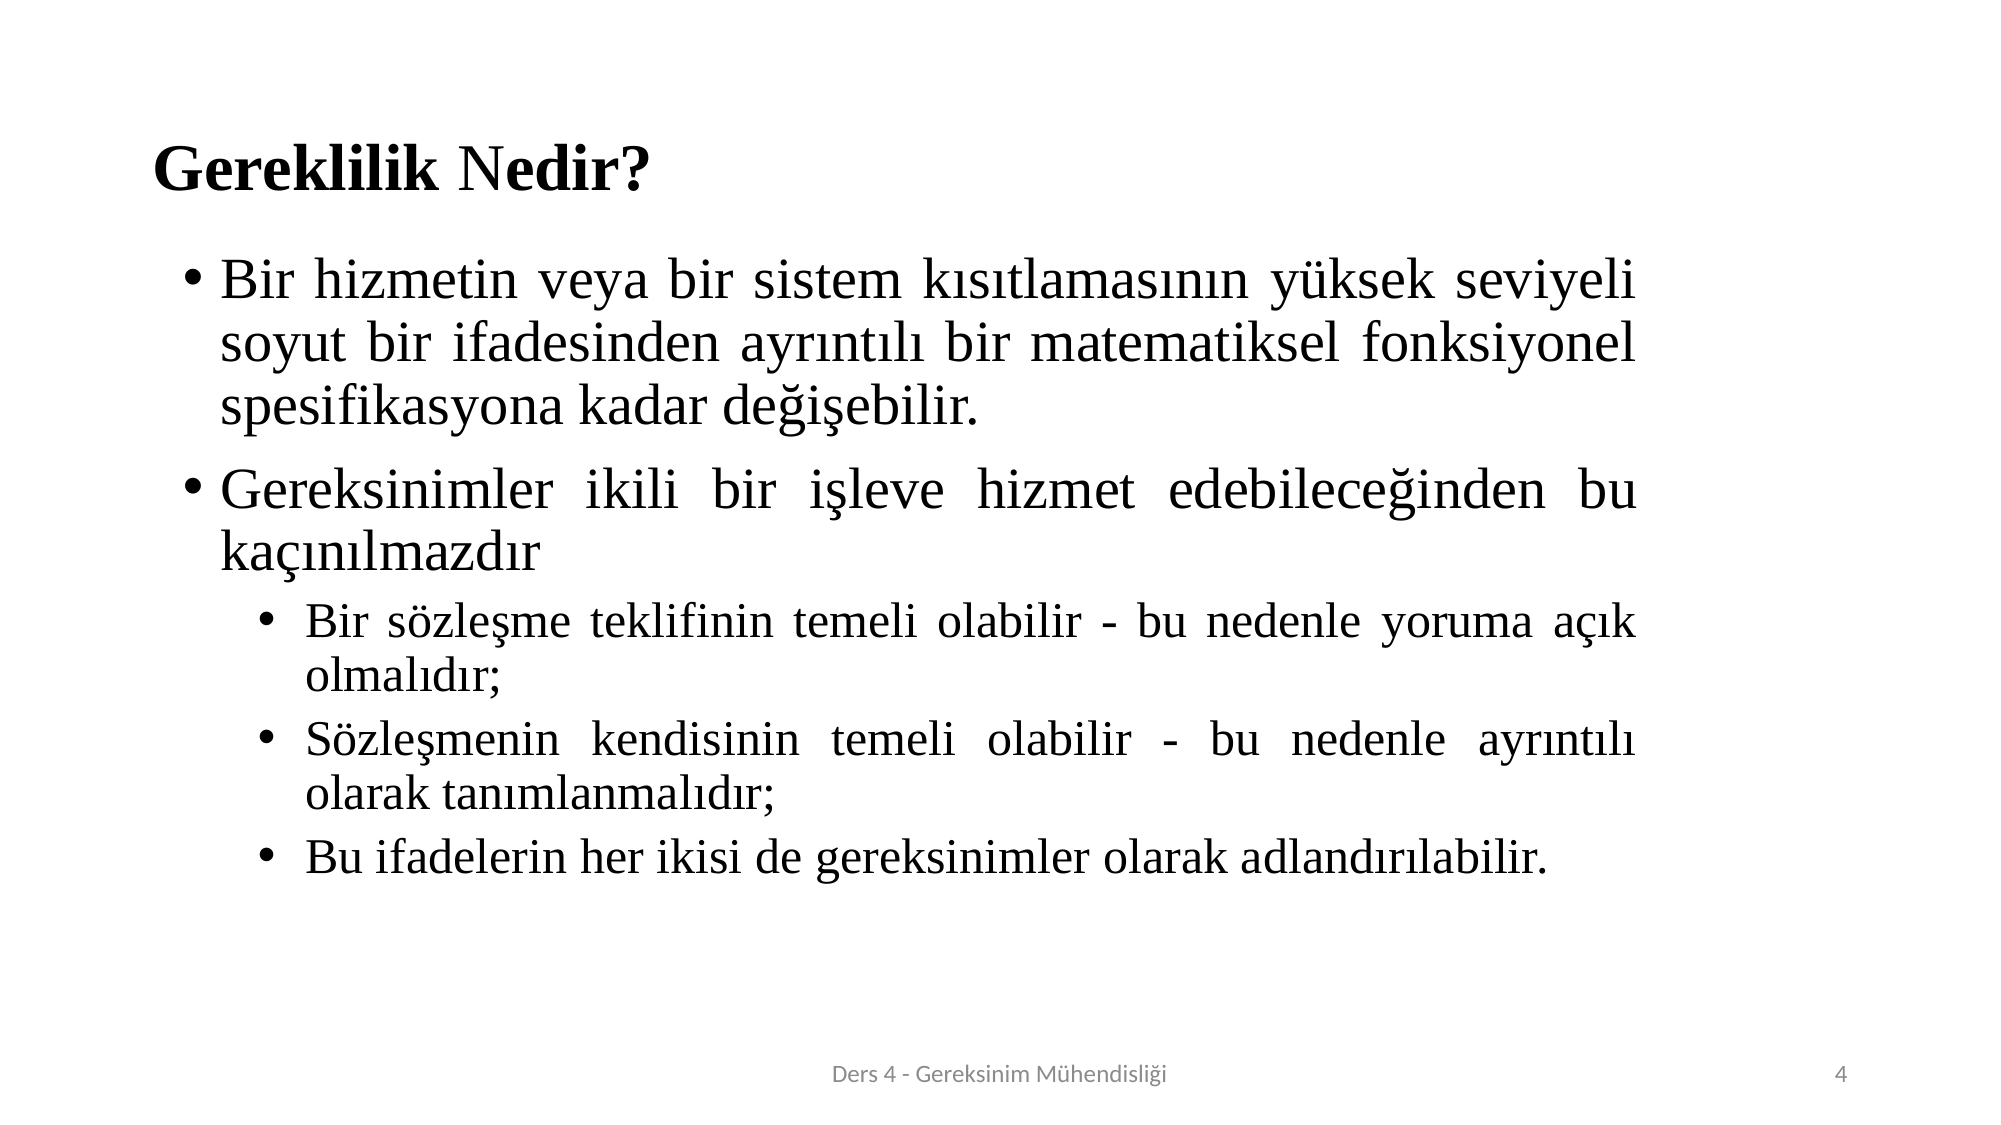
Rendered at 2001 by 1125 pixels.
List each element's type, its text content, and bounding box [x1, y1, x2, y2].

footer Ders 4 - Gereksinim Mühendisliği [662, 1042, 1338, 1103]
list Bir hizmetin veya bir sistem kısıtlamasının yüksek seviyeli soyut bir ifadesinden ayrıntılı bir matematiksel fonksiyonel spesifikasyona kadar değişebilir. Gereksinimler ikili bir işleve hizmet edebileceğinden bu kaçınılmazdır Bir sözleşme teklifinin temeli olabilir - bu nedenle yoruma açık olmalıdır; Sözleşmenin kendisinin temeli olabilir - bu nedenle ayrıntılı olarak tanımlanmalıdır; Bu ifadelerin her ikisi de gereksinimler olarak adlandırılabilir. [168, 241, 1654, 984]
title Gereklilik Nedir? [137, 59, 1863, 278]
slide_number 4 [1412, 1042, 1863, 1103]
